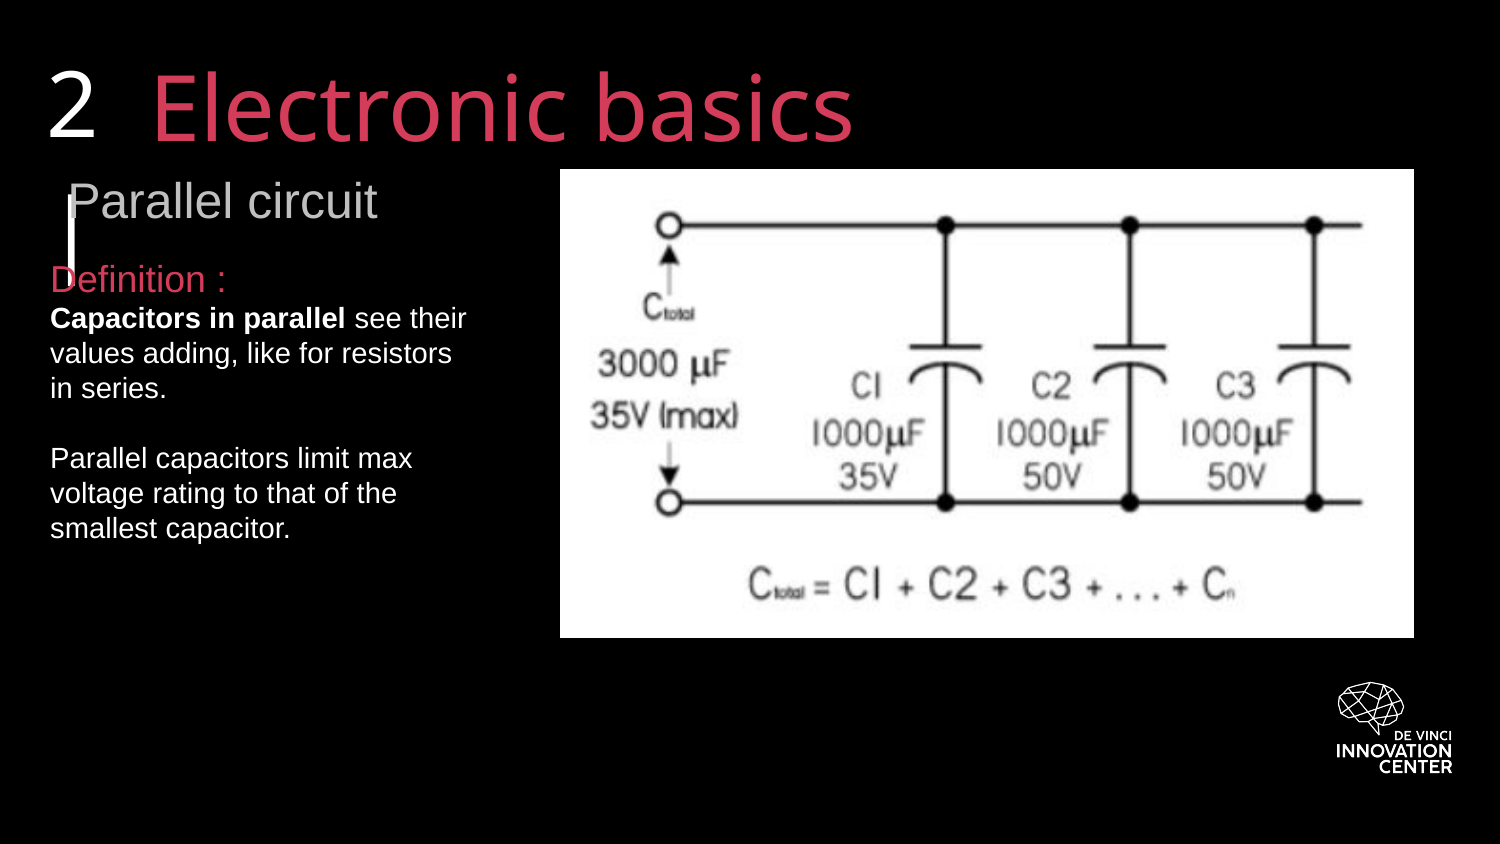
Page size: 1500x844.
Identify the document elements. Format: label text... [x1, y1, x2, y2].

picture [559, 169, 1414, 638]
picture [1320, 656, 1471, 807]
text_box Definition : Capacitors in parallel see their values adding, like for resistors in series. Parallel capacitors limit max voltage rating to that of the smallest capacitor. [35, 247, 497, 753]
list Electronic basics [115, 18, 877, 166]
list 2| [12, 14, 144, 147]
text_box Parallel circuit [52, 150, 546, 248]
